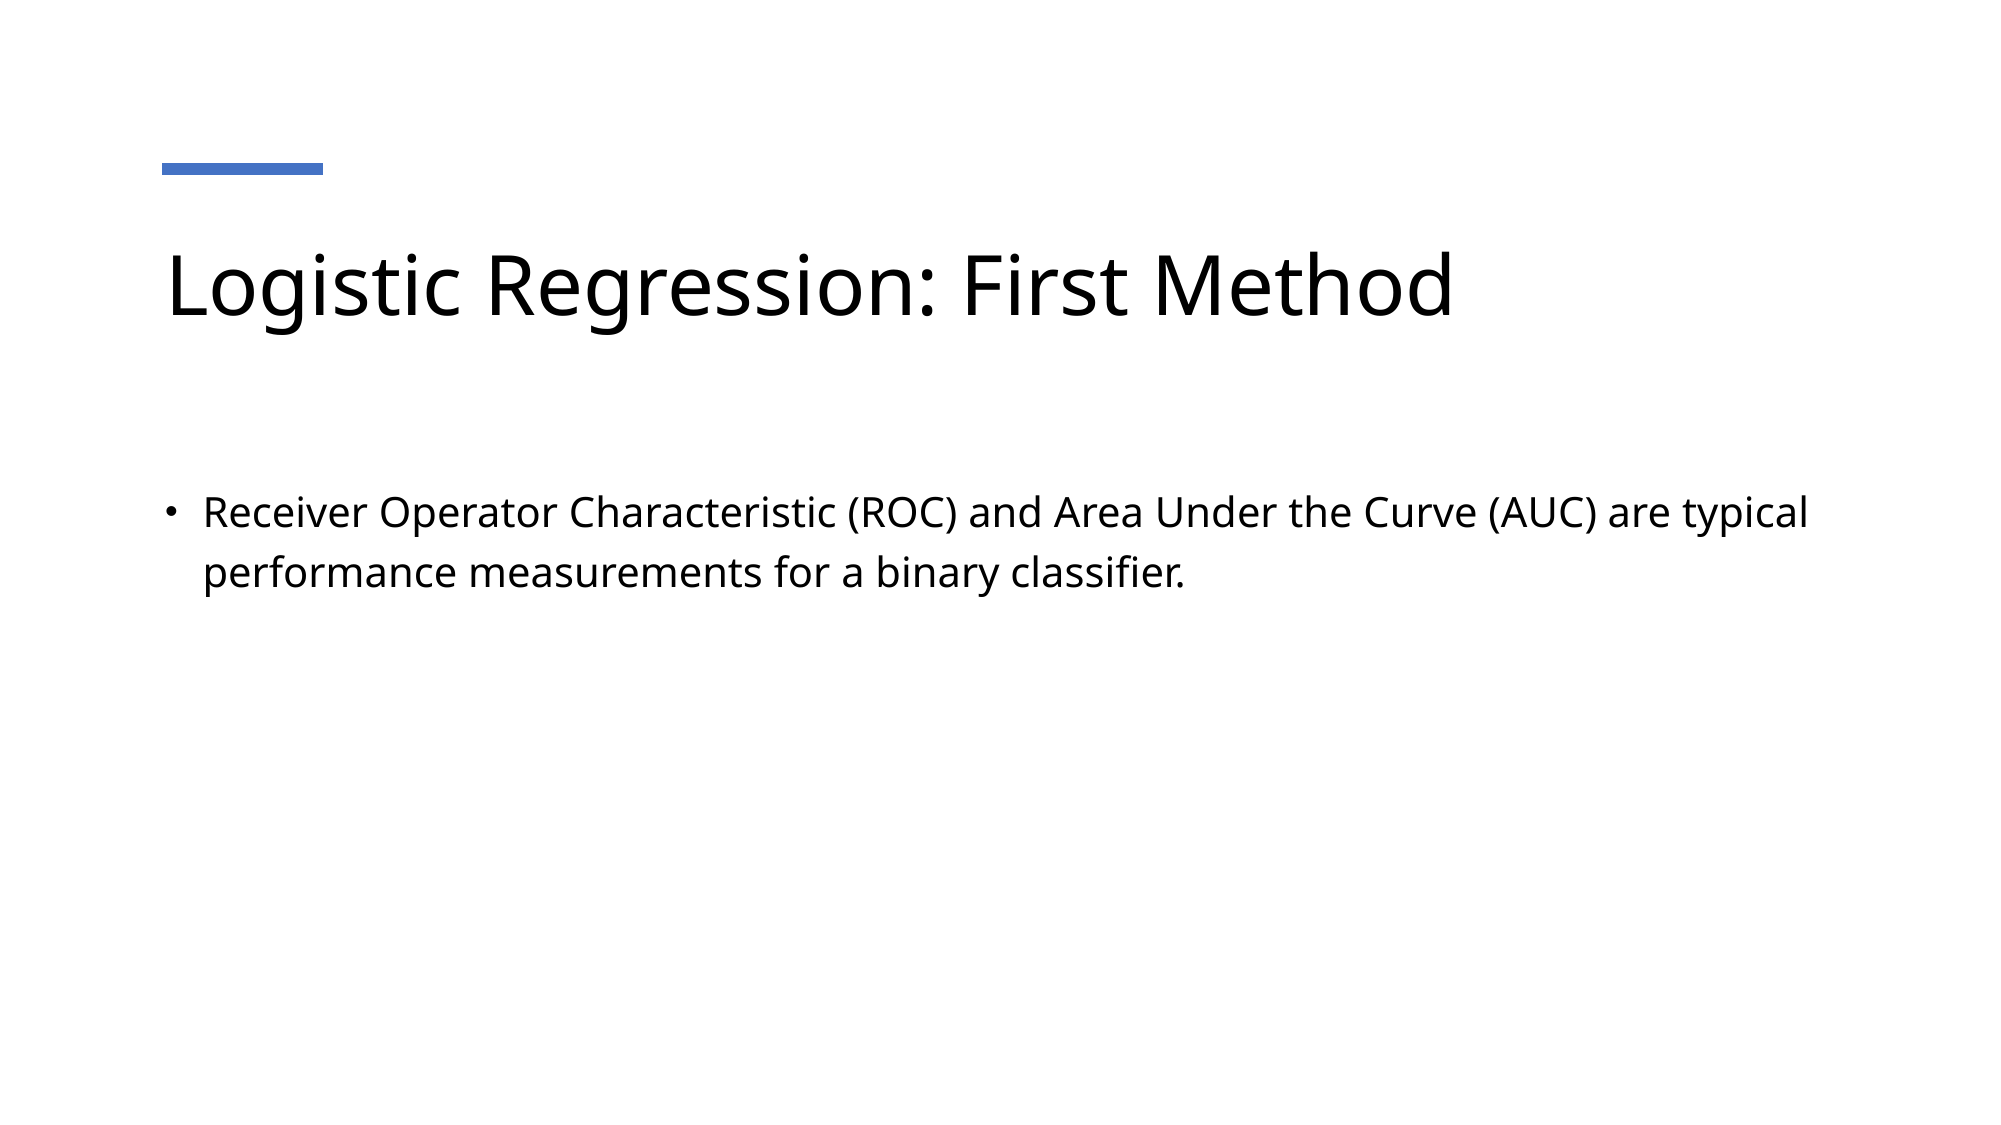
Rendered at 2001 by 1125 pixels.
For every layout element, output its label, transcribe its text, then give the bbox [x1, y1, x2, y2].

list Receiver Operator Characteristic (ROC) and Area Under the Curve (AUC) are typical performance measurements for a binary classifier. [150, 468, 1850, 975]
title Logistic Regression: First Method [150, 224, 1850, 441]
